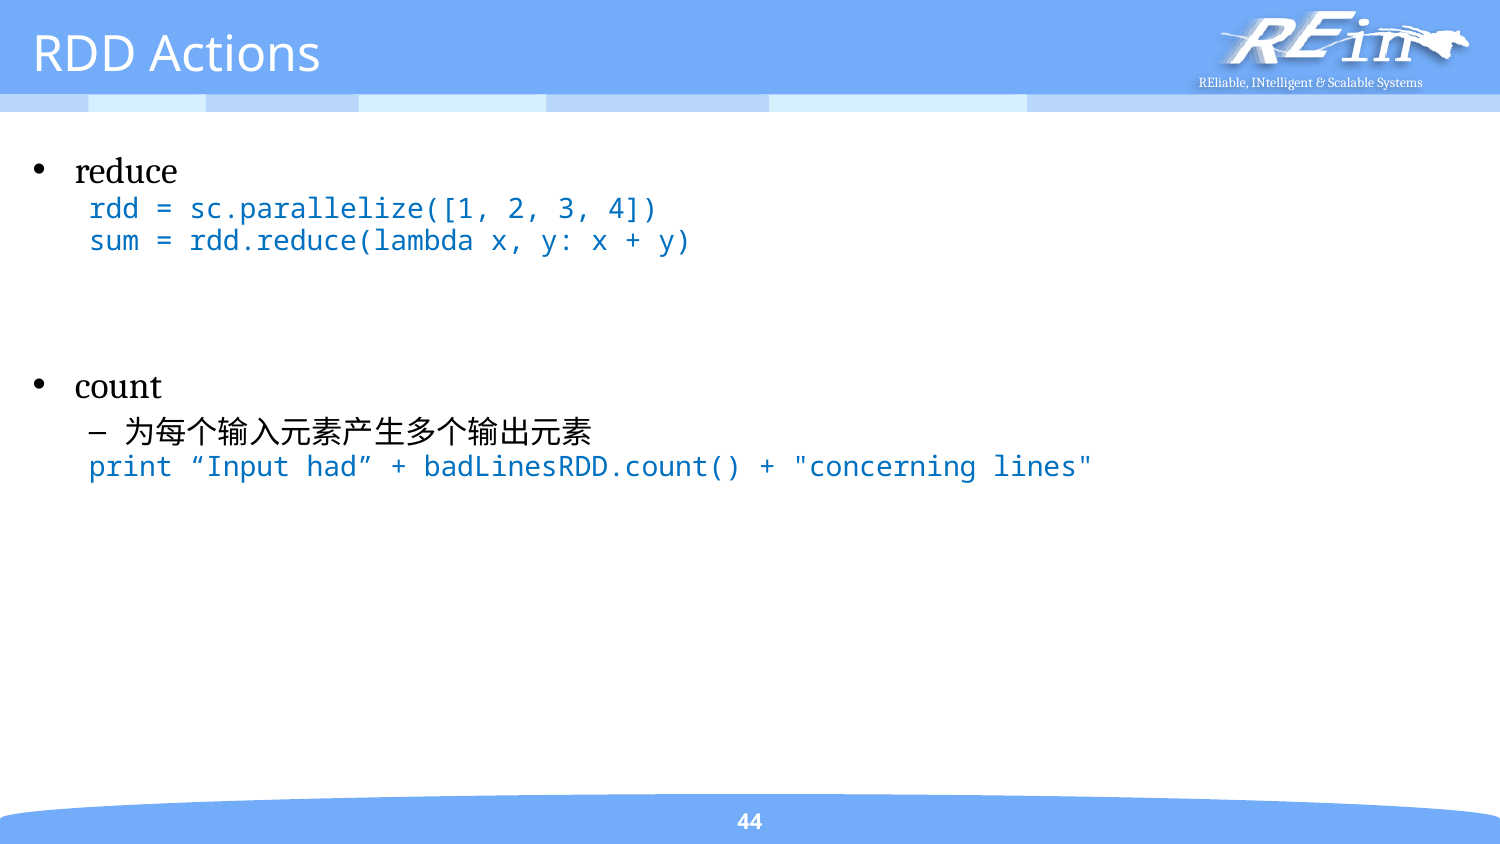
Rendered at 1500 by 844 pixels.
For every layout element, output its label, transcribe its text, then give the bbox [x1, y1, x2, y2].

list reduce rdd = sc.parallelize([1, 2, 3, 4]) sum = rdd.reduce(lambda x, y: x + y) count 为每个输入元素产生多个输出元素 print “Input had” + badLinesRDD.count() + "concerning lines" [17, 138, 1459, 786]
slide_number 44 [667, 802, 833, 842]
title RDD Actions [17, 17, 1136, 86]
